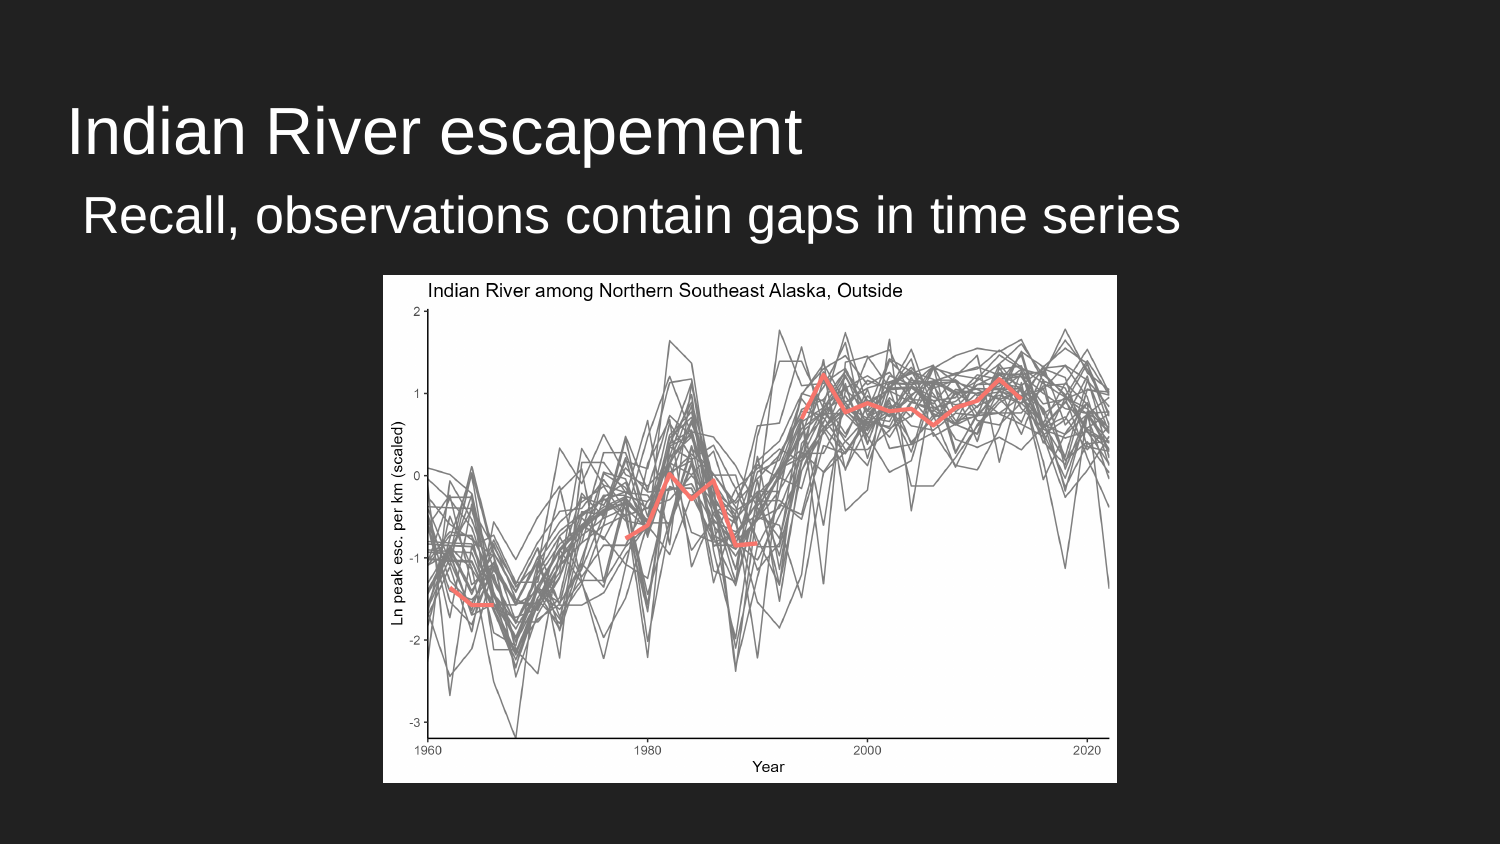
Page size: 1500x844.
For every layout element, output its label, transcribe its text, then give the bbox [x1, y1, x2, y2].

picture [383, 275, 1117, 784]
title Recall, observations contain gaps in time series [67, 166, 1433, 261]
text_box Indian River escapement [51, 72, 1449, 167]
